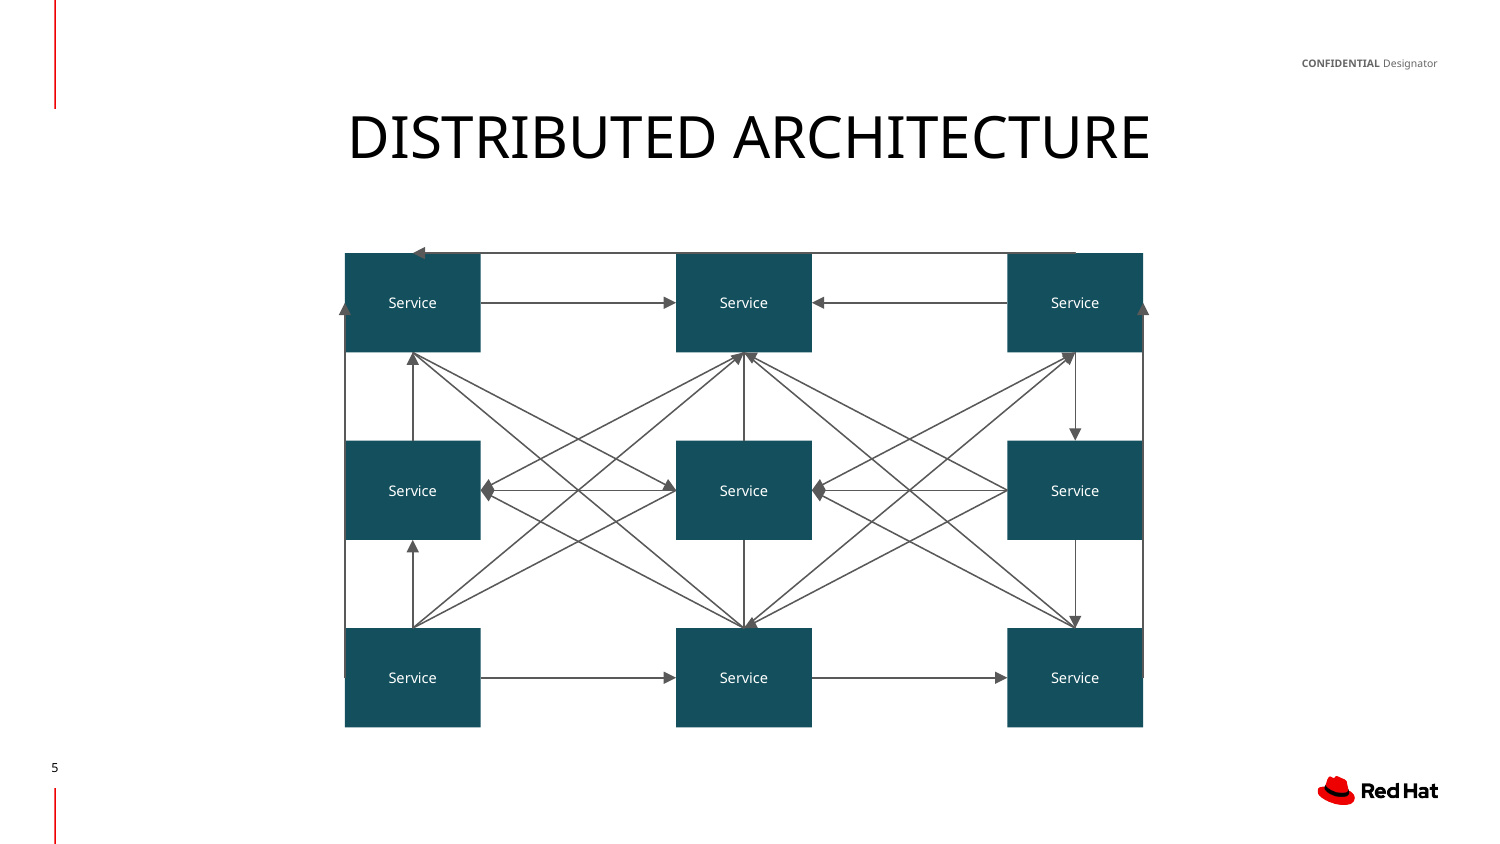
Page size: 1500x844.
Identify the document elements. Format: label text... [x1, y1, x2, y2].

text_box Service [344, 253, 481, 353]
text_box Service [748, 254, 812, 349]
text_box Service [676, 638, 812, 728]
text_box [412, 352, 478, 629]
text_box Service [344, 628, 481, 728]
text_box Service [1081, 440, 1138, 540]
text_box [480, 352, 738, 491]
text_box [480, 497, 745, 629]
text_box Service [1007, 253, 1144, 353]
text_box Service [676, 254, 739, 349]
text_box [748, 352, 1008, 491]
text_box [1009, 352, 1076, 629]
text_box Service [350, 440, 406, 540]
title DISTRIBUTED ARCHITECTURE [215, 78, 739, 198]
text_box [749, 497, 1008, 629]
slide_number ‹#› [10, 759, 101, 777]
picture [1317, 776, 1438, 805]
text_box Service [1007, 628, 1144, 728]
title DISTRIBUTED ARCHITECTURE [748, 78, 1285, 198]
